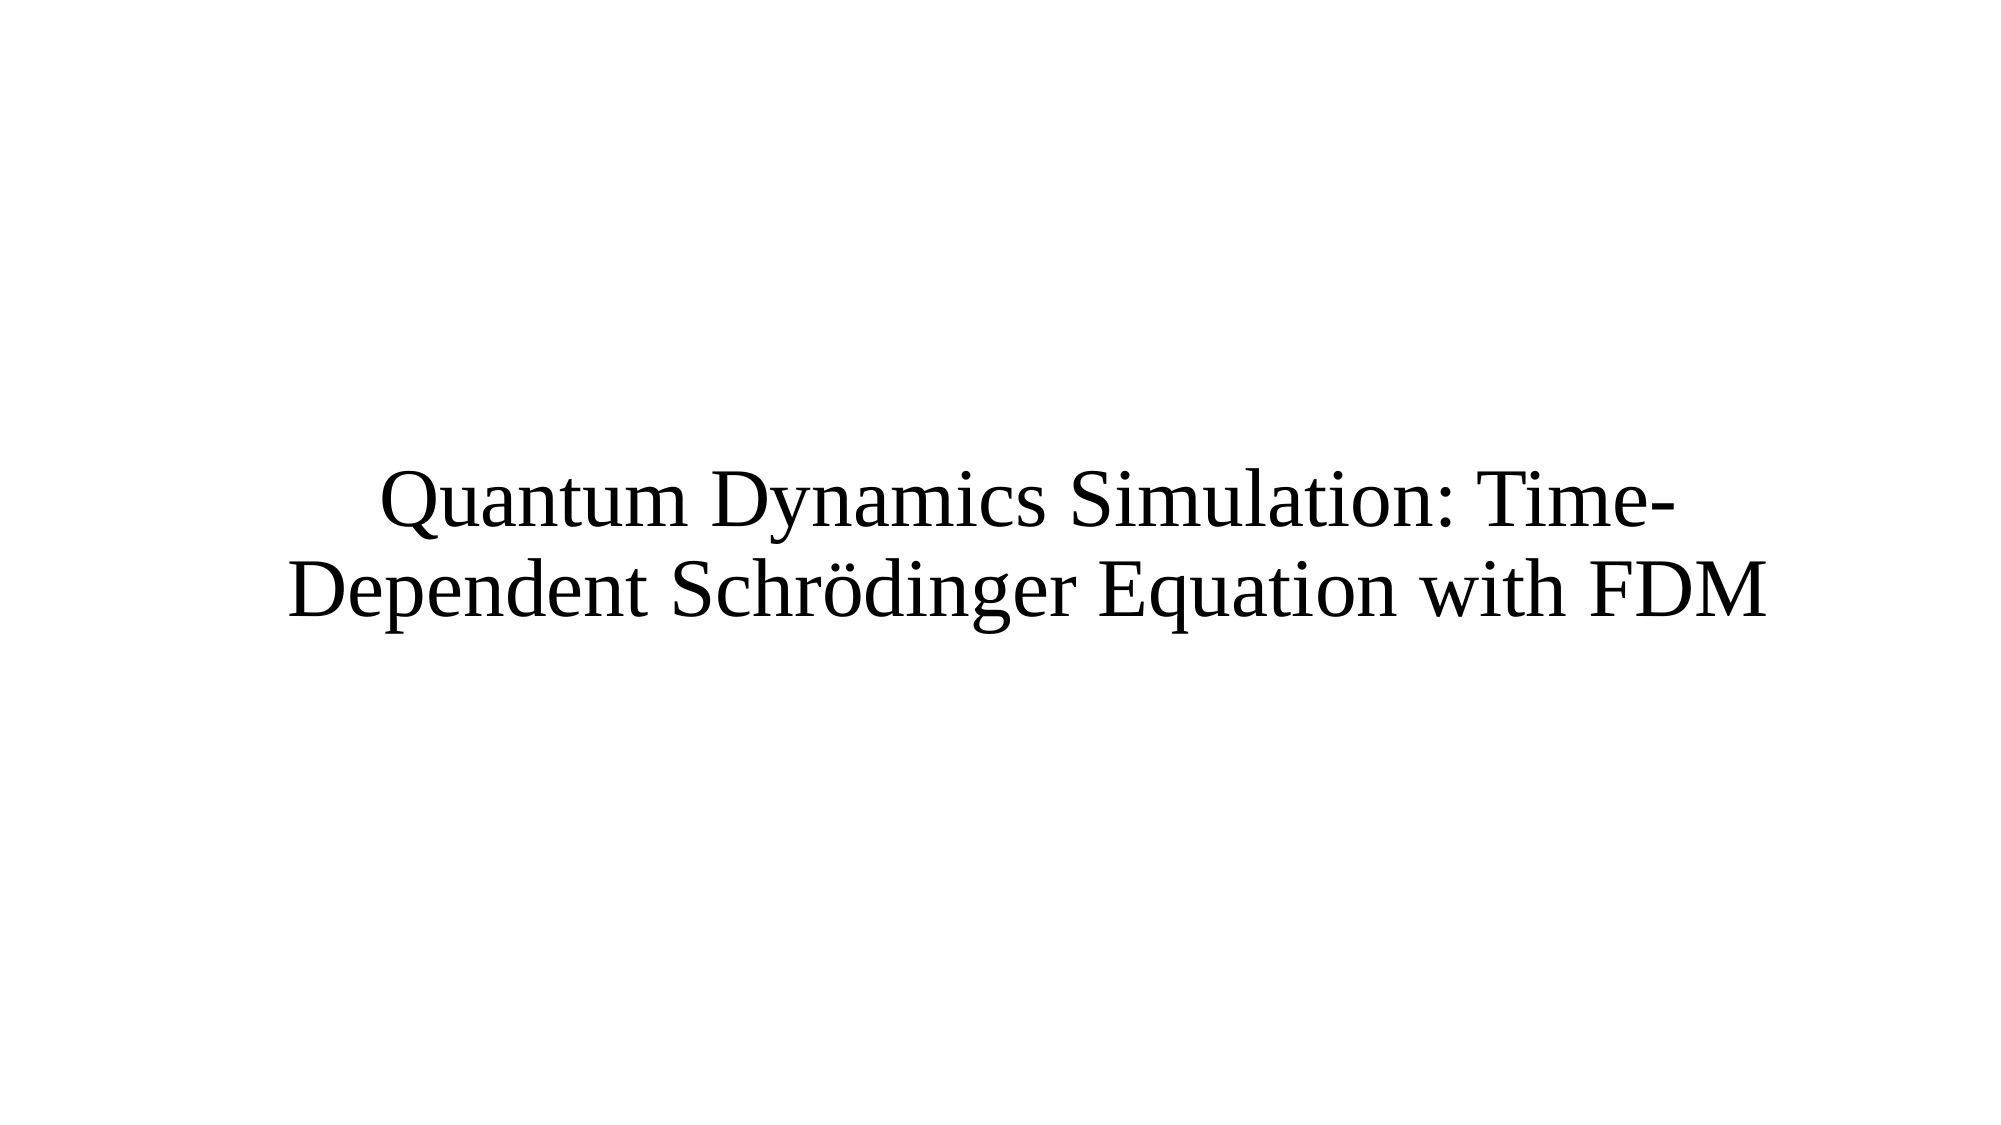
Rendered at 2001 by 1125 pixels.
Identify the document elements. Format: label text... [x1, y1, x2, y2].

title Quantum Dynamics Simulation: Time-Dependent Schrödinger Equation with FDM [249, 184, 1808, 642]
